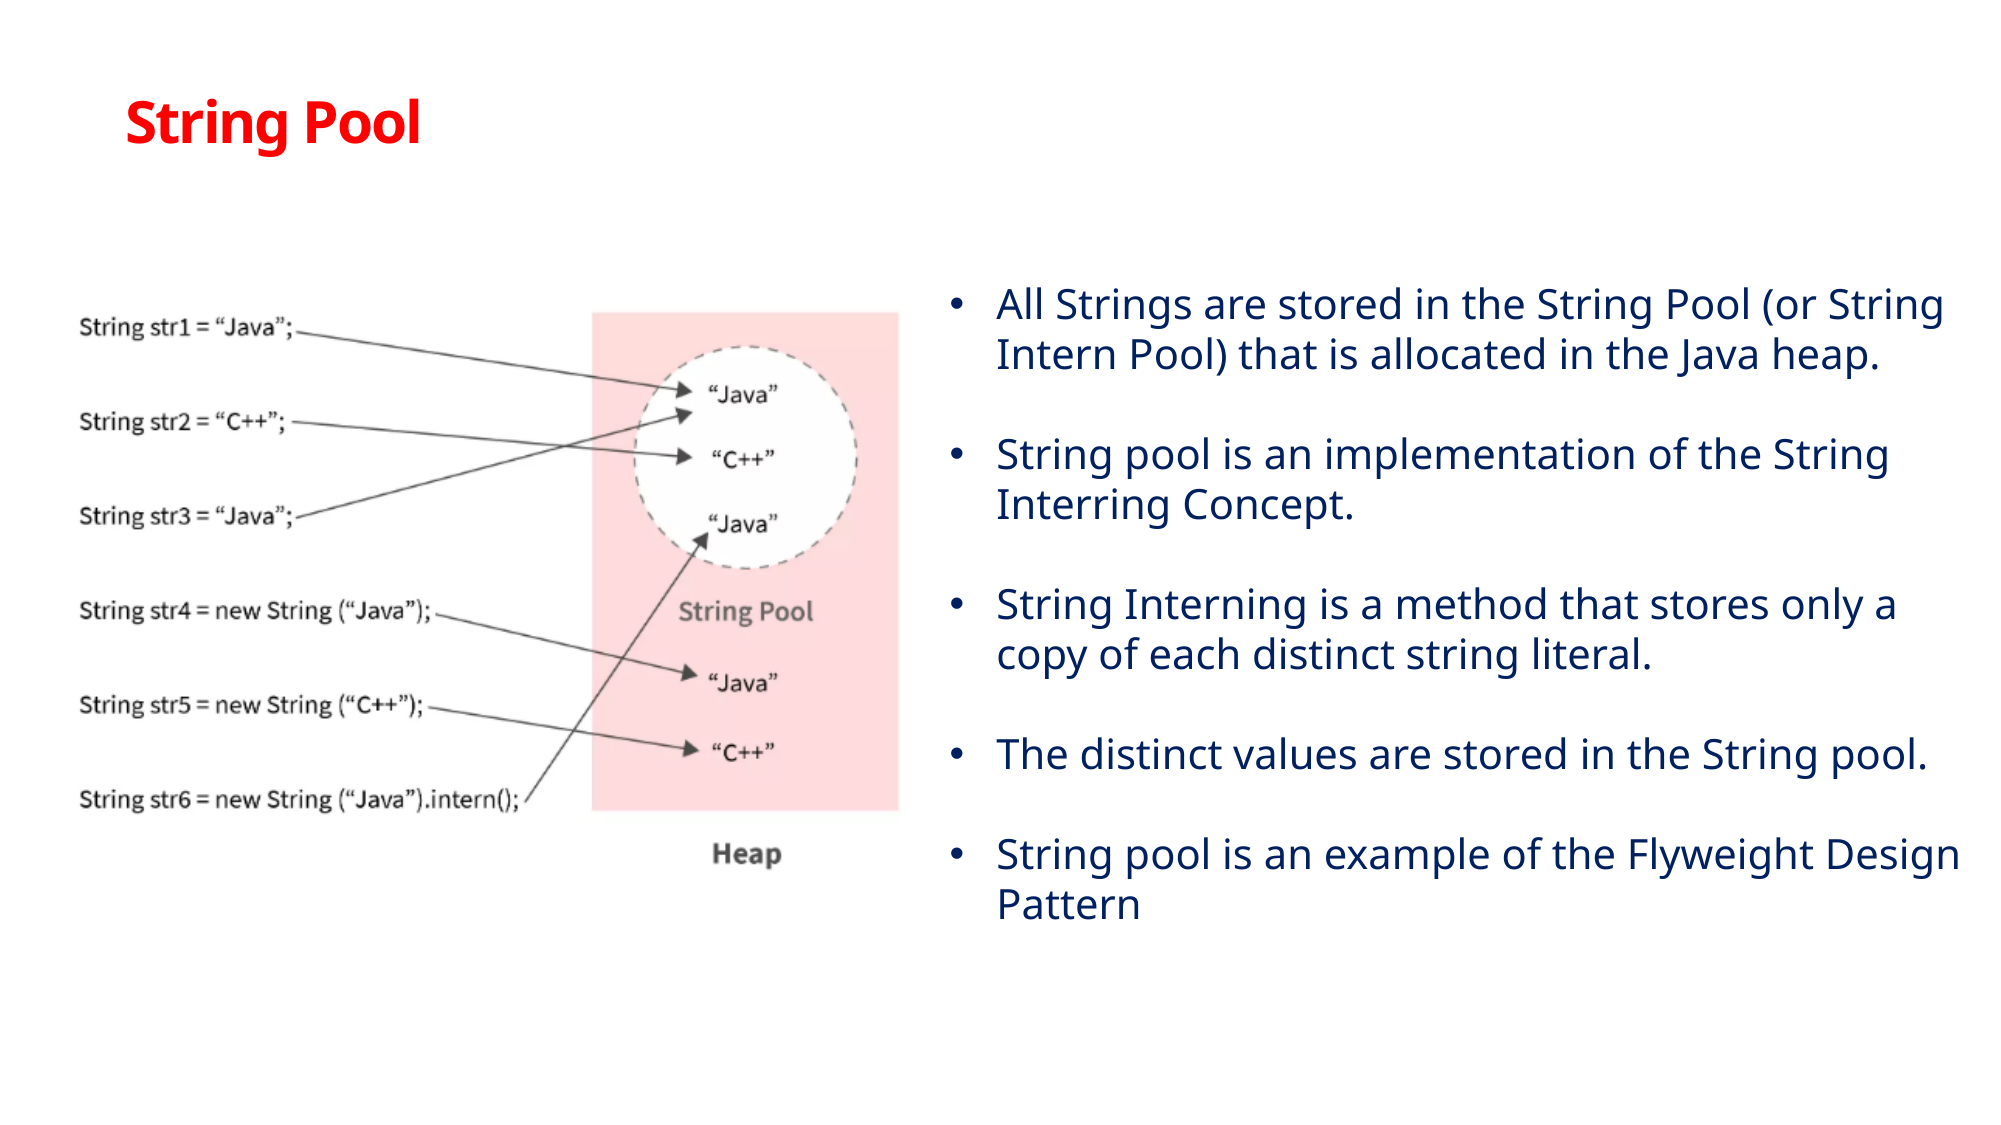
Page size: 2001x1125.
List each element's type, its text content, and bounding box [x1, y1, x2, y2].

text_box String Pool [125, 84, 1780, 156]
picture [48, 294, 935, 901]
text_box All Strings are stored in the String Pool (or String Intern Pool) that is allocated in the Java heap. String pool is an implementation of the String Interring Concept. String Interning is a method that stores only a copy of each distinct string literal. The distinct values are stored in the String pool. String pool is an example of the Flyweight Design Pattern [934, 270, 1987, 936]
